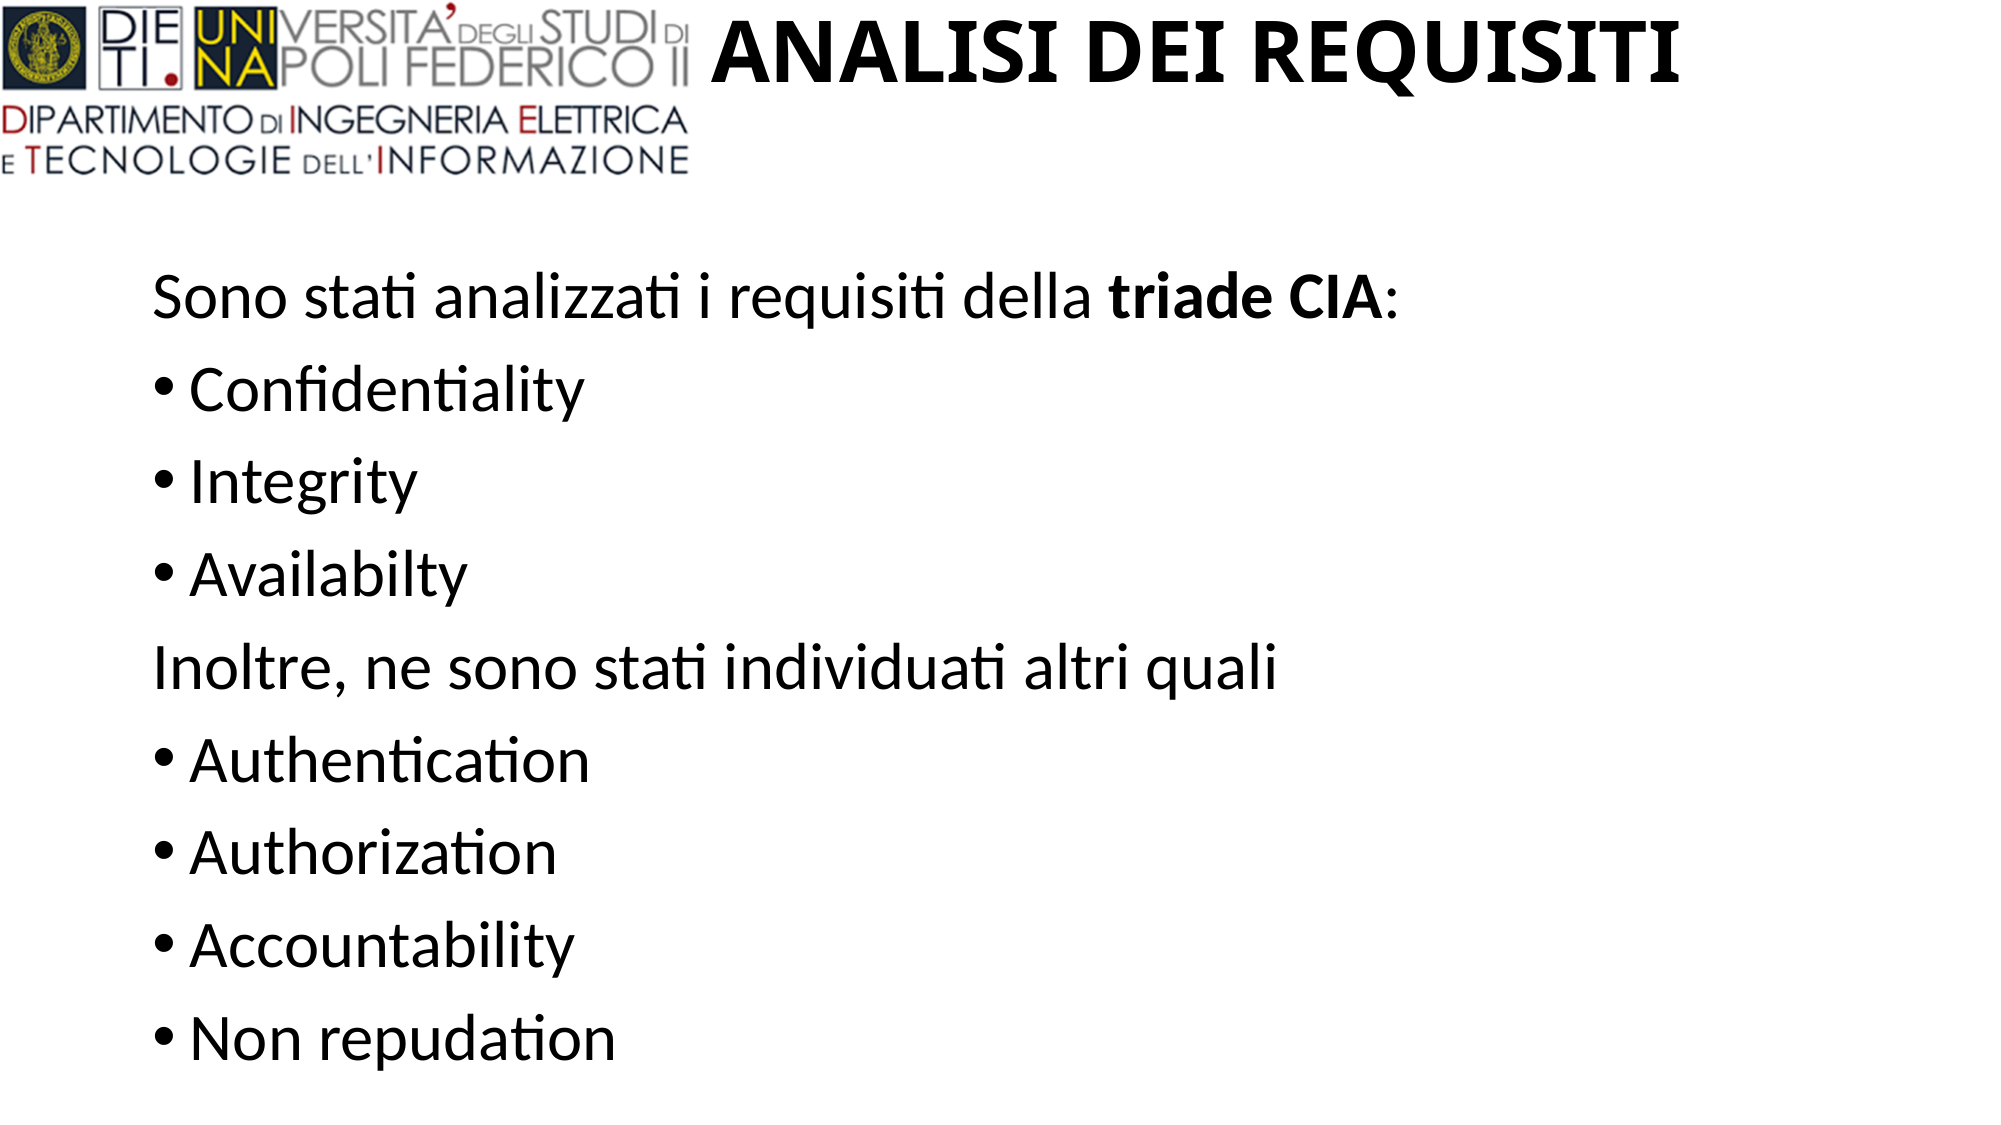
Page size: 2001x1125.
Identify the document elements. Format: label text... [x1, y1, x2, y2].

list Sono stati analizzati i requisiti della triade CIA: Confidentiality Integrity Availabilty Inoltre, ne sono stati individuati altri quali Authentication Authorization Accountability Non repudation [137, 253, 1863, 967]
picture [0, 0, 692, 178]
title ANALISI DEI REQUISITI [692, 0, 1703, 111]
